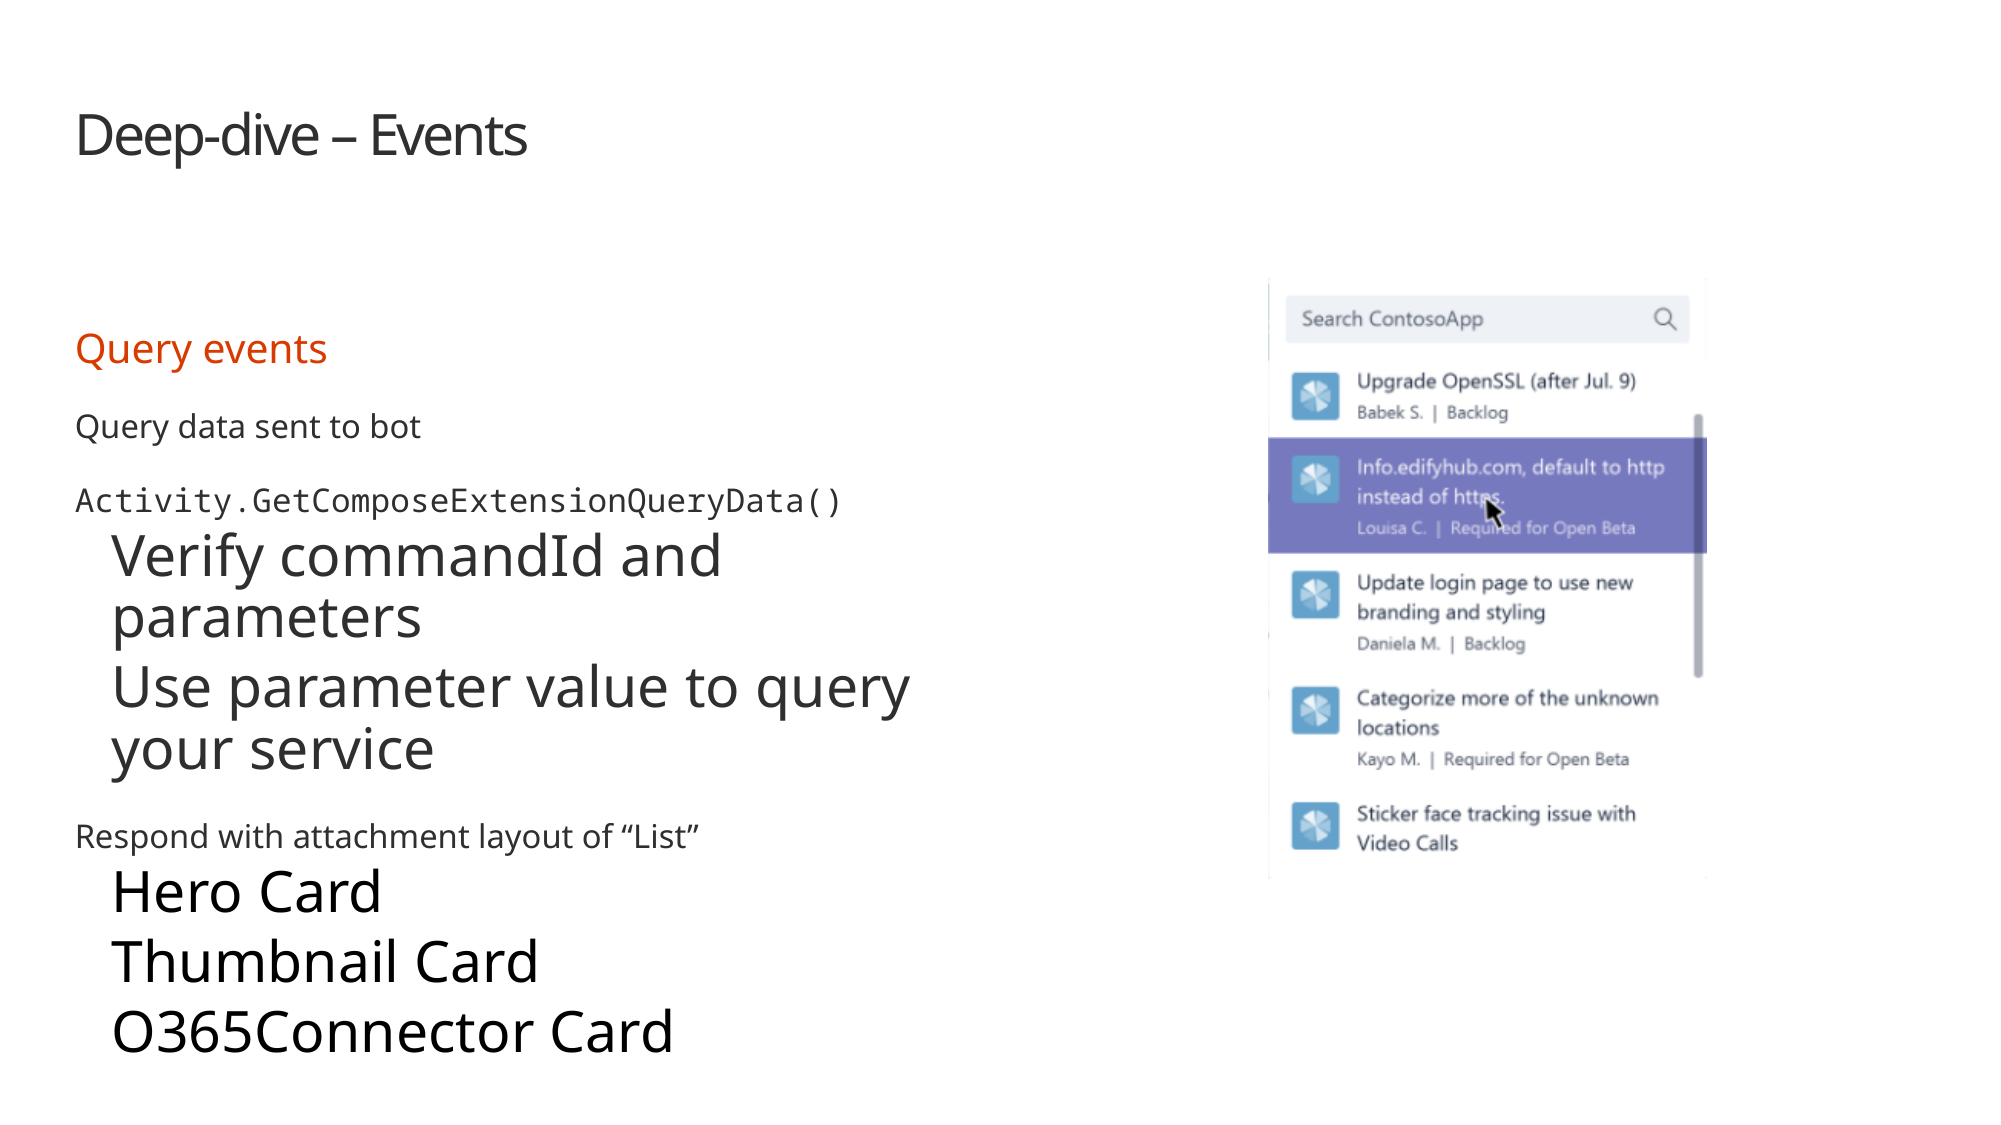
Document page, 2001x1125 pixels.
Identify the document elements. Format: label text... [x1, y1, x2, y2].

picture [1268, 278, 1707, 880]
title Deep-dive – Events [74, 101, 1930, 168]
list Query events Query data sent to bot Activity.GetComposeExtensionQueryData() Verify commandId and parameters Use parameter value to query your service Respond with attachment layout of “List” Hero Card Thumbnail Card O365Connector Card [74, 322, 984, 1076]
